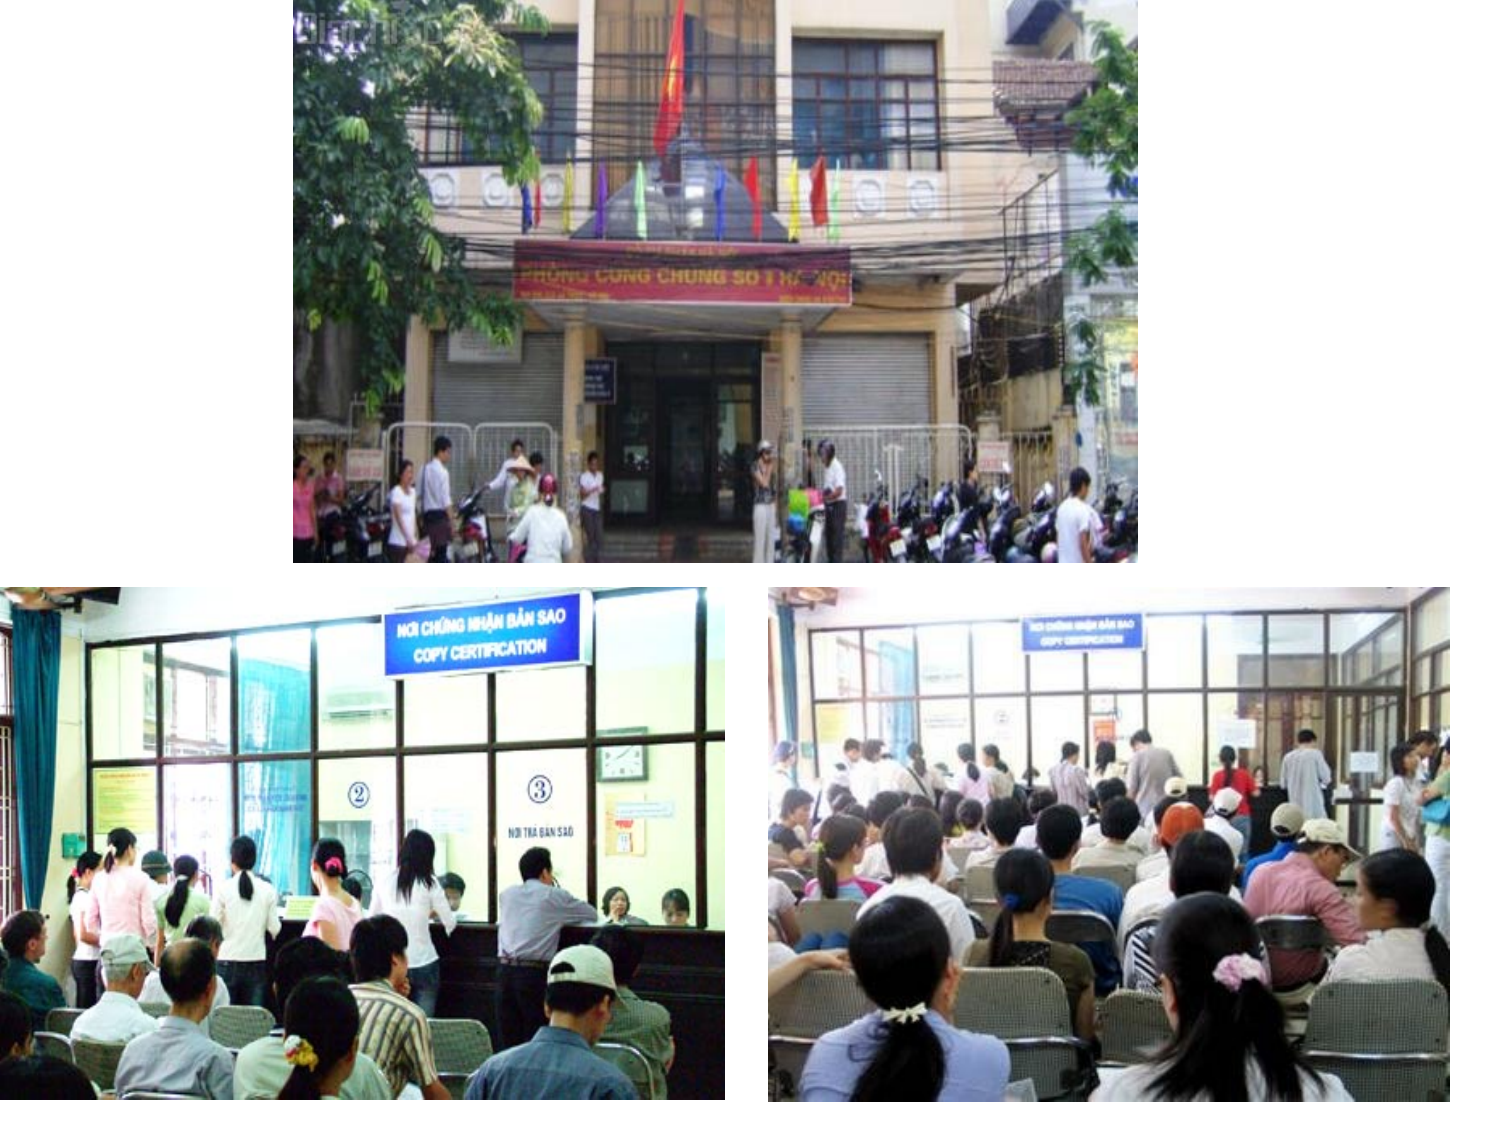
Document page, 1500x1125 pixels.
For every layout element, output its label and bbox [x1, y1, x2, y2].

list [0, 587, 726, 1101]
picture [768, 587, 1451, 1102]
picture [293, 0, 1138, 563]
